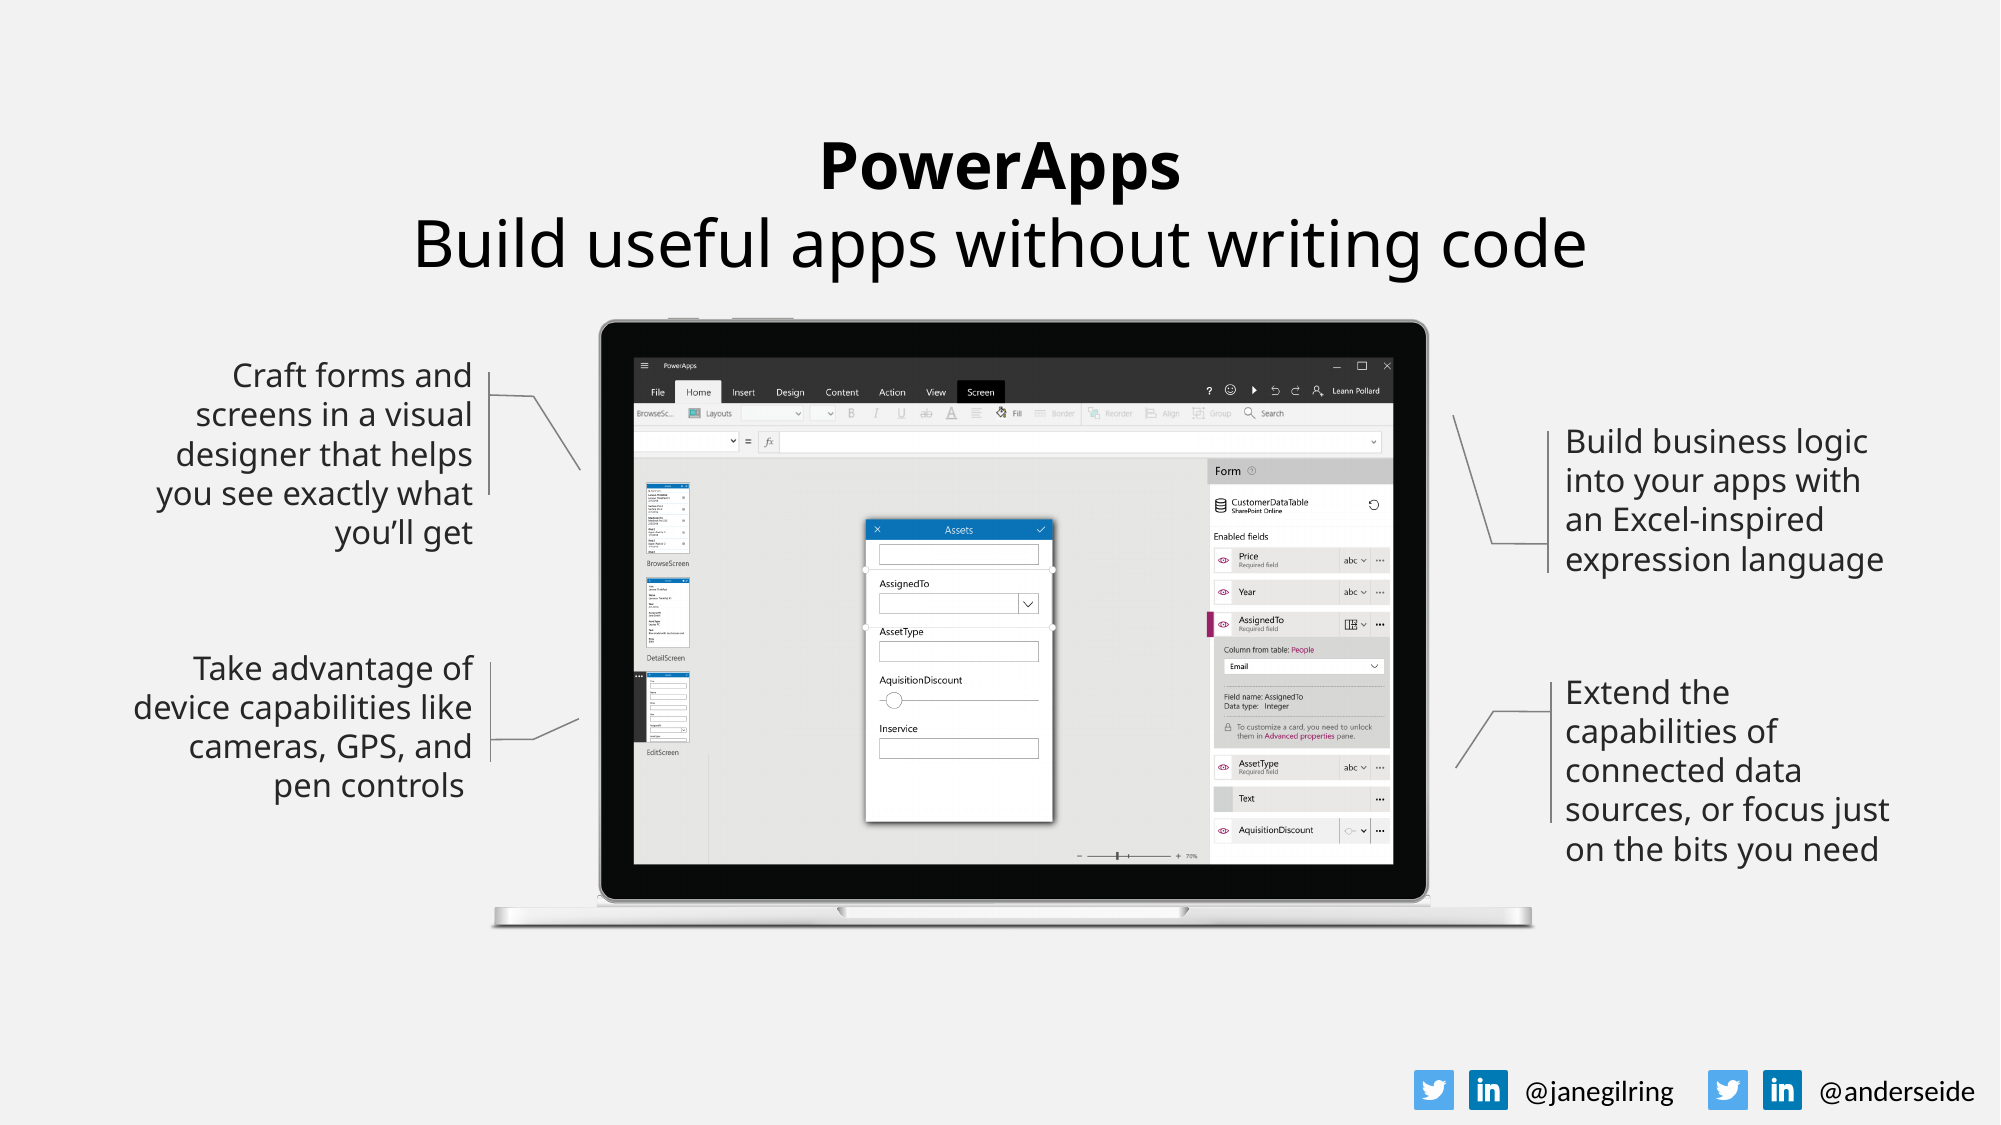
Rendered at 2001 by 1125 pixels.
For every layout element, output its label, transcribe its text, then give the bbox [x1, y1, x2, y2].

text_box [1550, 664, 1920, 838]
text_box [1550, 413, 1920, 587]
picture [488, 317, 1537, 931]
text_box PowerApps Build useful apps without writing code [304, 116, 1696, 289]
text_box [1414, 1065, 1992, 1116]
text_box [114, 347, 488, 521]
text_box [114, 640, 488, 775]
